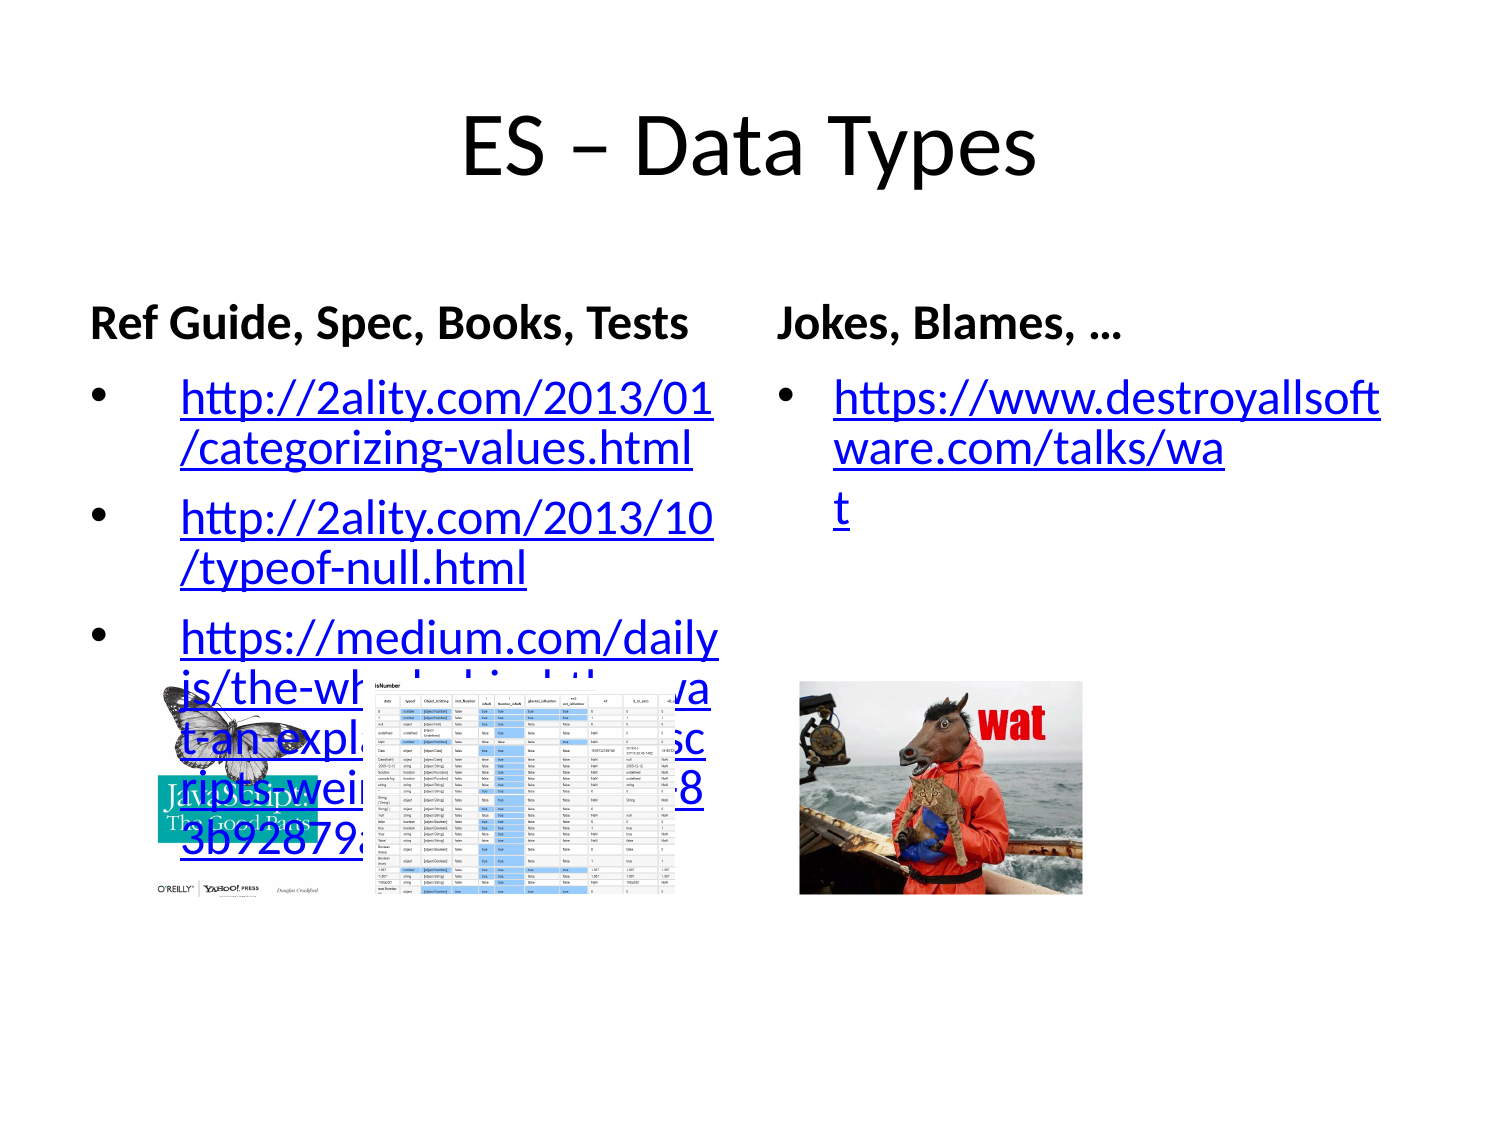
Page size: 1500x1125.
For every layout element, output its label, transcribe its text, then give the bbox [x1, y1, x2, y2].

picture [363, 678, 676, 895]
list http://2ality.com/2013/01/categorizing-values.html http://2ality.com/2013/10/typeof-null.html https://medium.com/dailyjs/the-why-behind-the-wat-an-explanation-of-javascripts-weird-type-system-83b92879a8db [75, 356, 738, 613]
list Ref Guide, Spec, Books, Tests [75, 251, 738, 356]
picture [796, 678, 1086, 897]
list Jokes, Blames, … [761, 251, 1425, 356]
picture [148, 678, 326, 897]
title ES – Data Types [75, 45, 1425, 233]
list https://www.destroyallsoftware.com/talks/wat [761, 356, 1425, 613]
